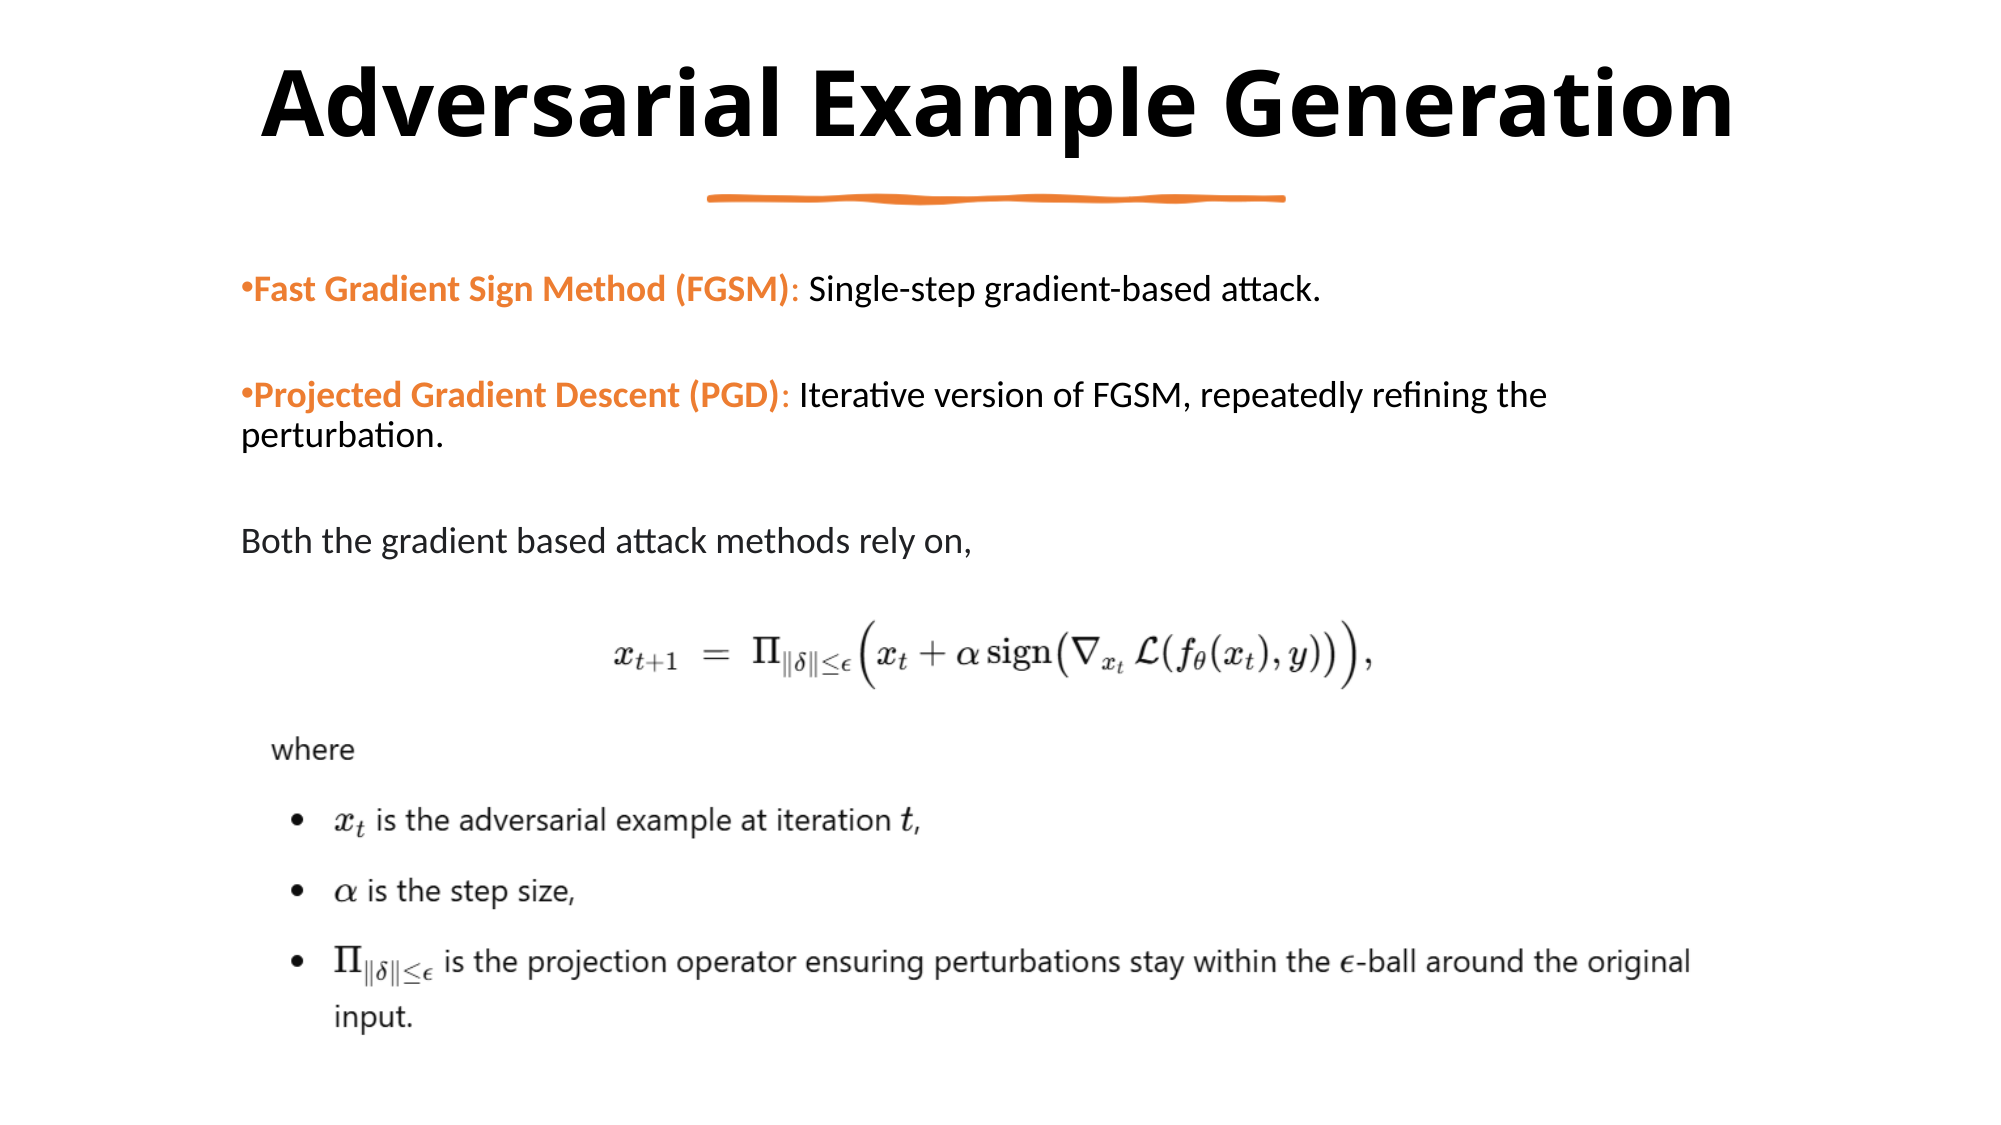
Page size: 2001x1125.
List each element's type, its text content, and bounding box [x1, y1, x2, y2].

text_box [45, 50, 1955, 231]
text_box Fast Gradient Sign Method (FGSM): Single-step gradient-based attack. Projected Gradient Descent (PGD): Iterative version of FGSM, repeatedly refining the perturbation. Both the gradient based attack methods rely on, [226, 261, 1591, 570]
picture [226, 595, 1774, 1056]
